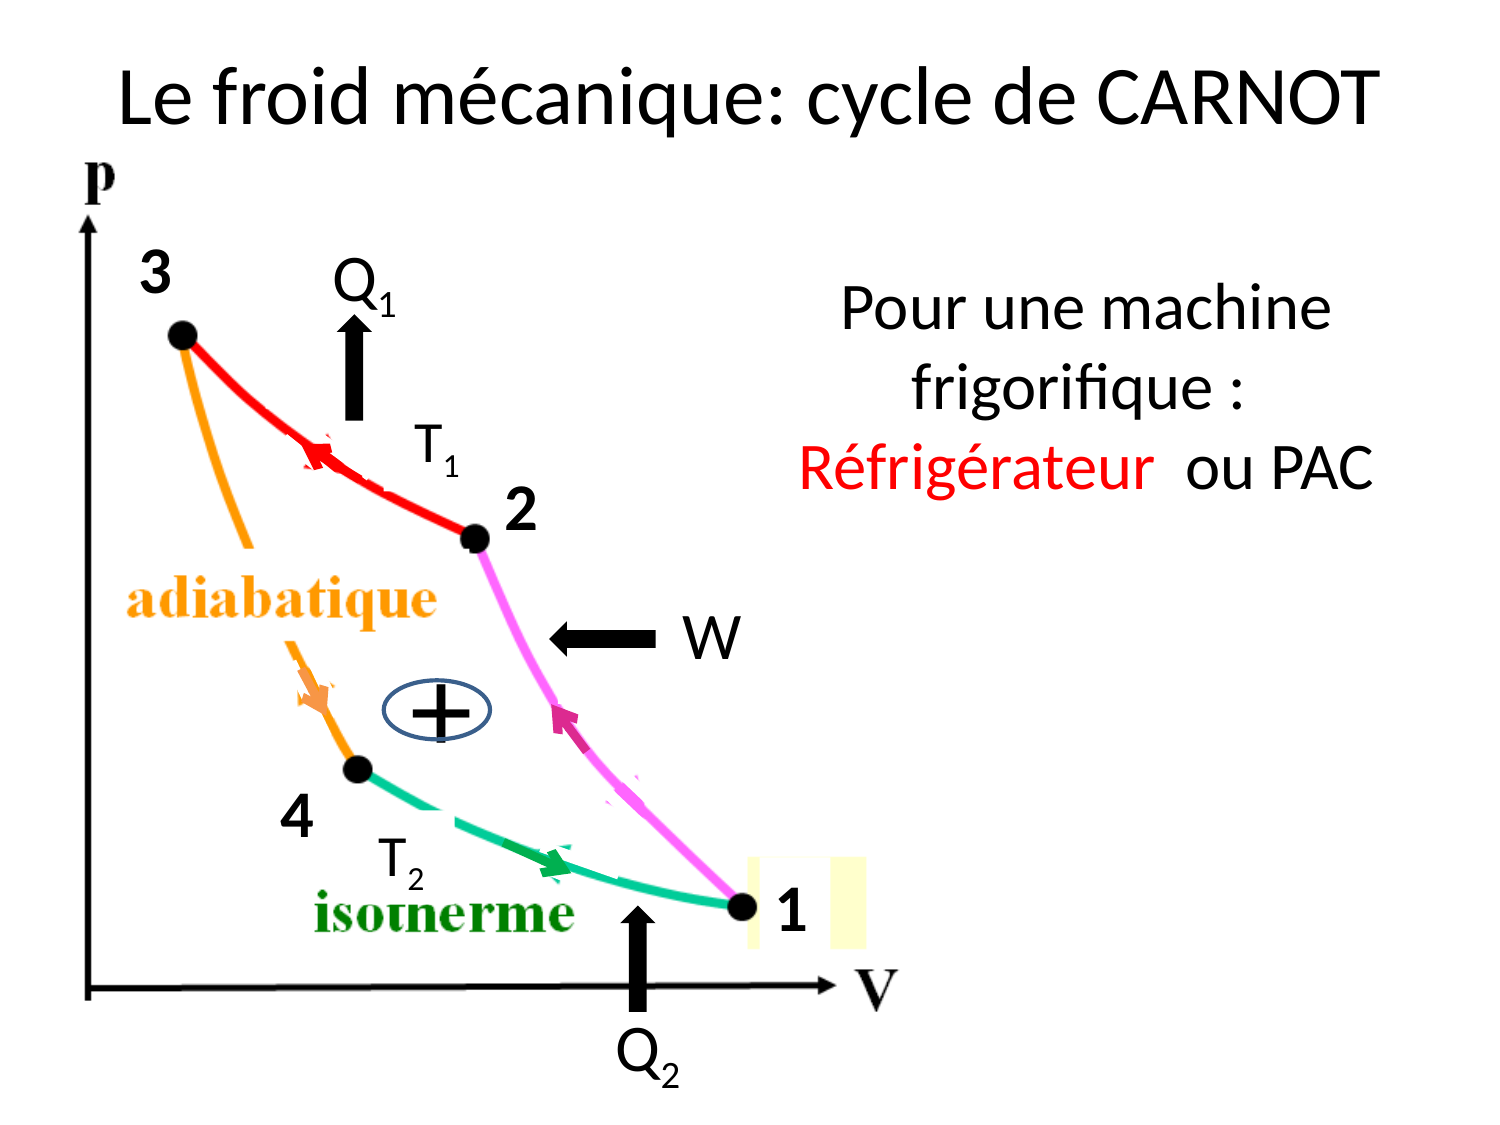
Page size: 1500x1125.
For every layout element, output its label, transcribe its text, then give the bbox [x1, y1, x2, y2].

text_box Le froid mécanique: cycle de CARNOT [74, 0, 1425, 185]
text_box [40, 136, 963, 1094]
text_box Pour une machine frigorifique : Réfrigérateur ou PAC [967, 255, 1412, 510]
